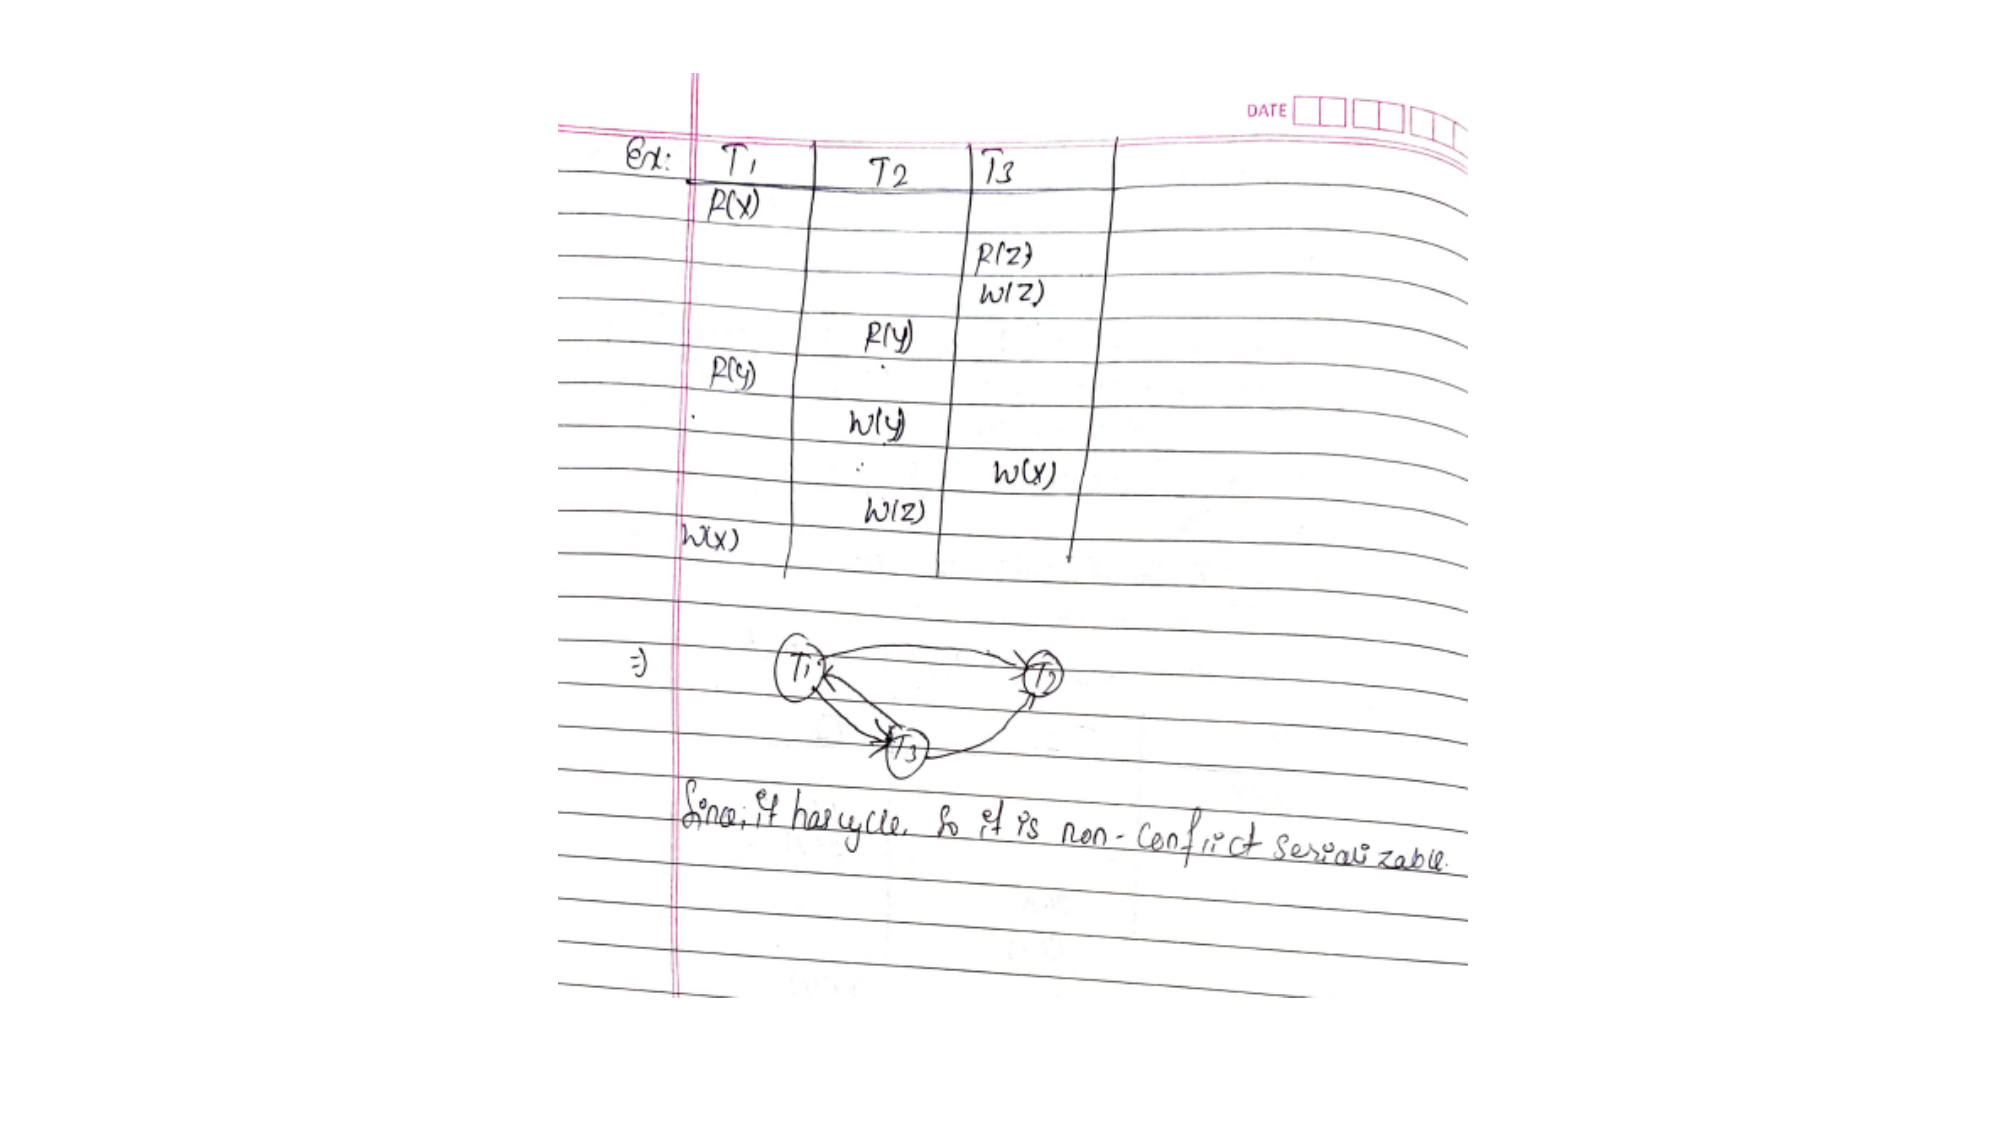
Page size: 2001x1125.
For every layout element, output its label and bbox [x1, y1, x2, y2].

picture [558, 73, 1468, 998]
